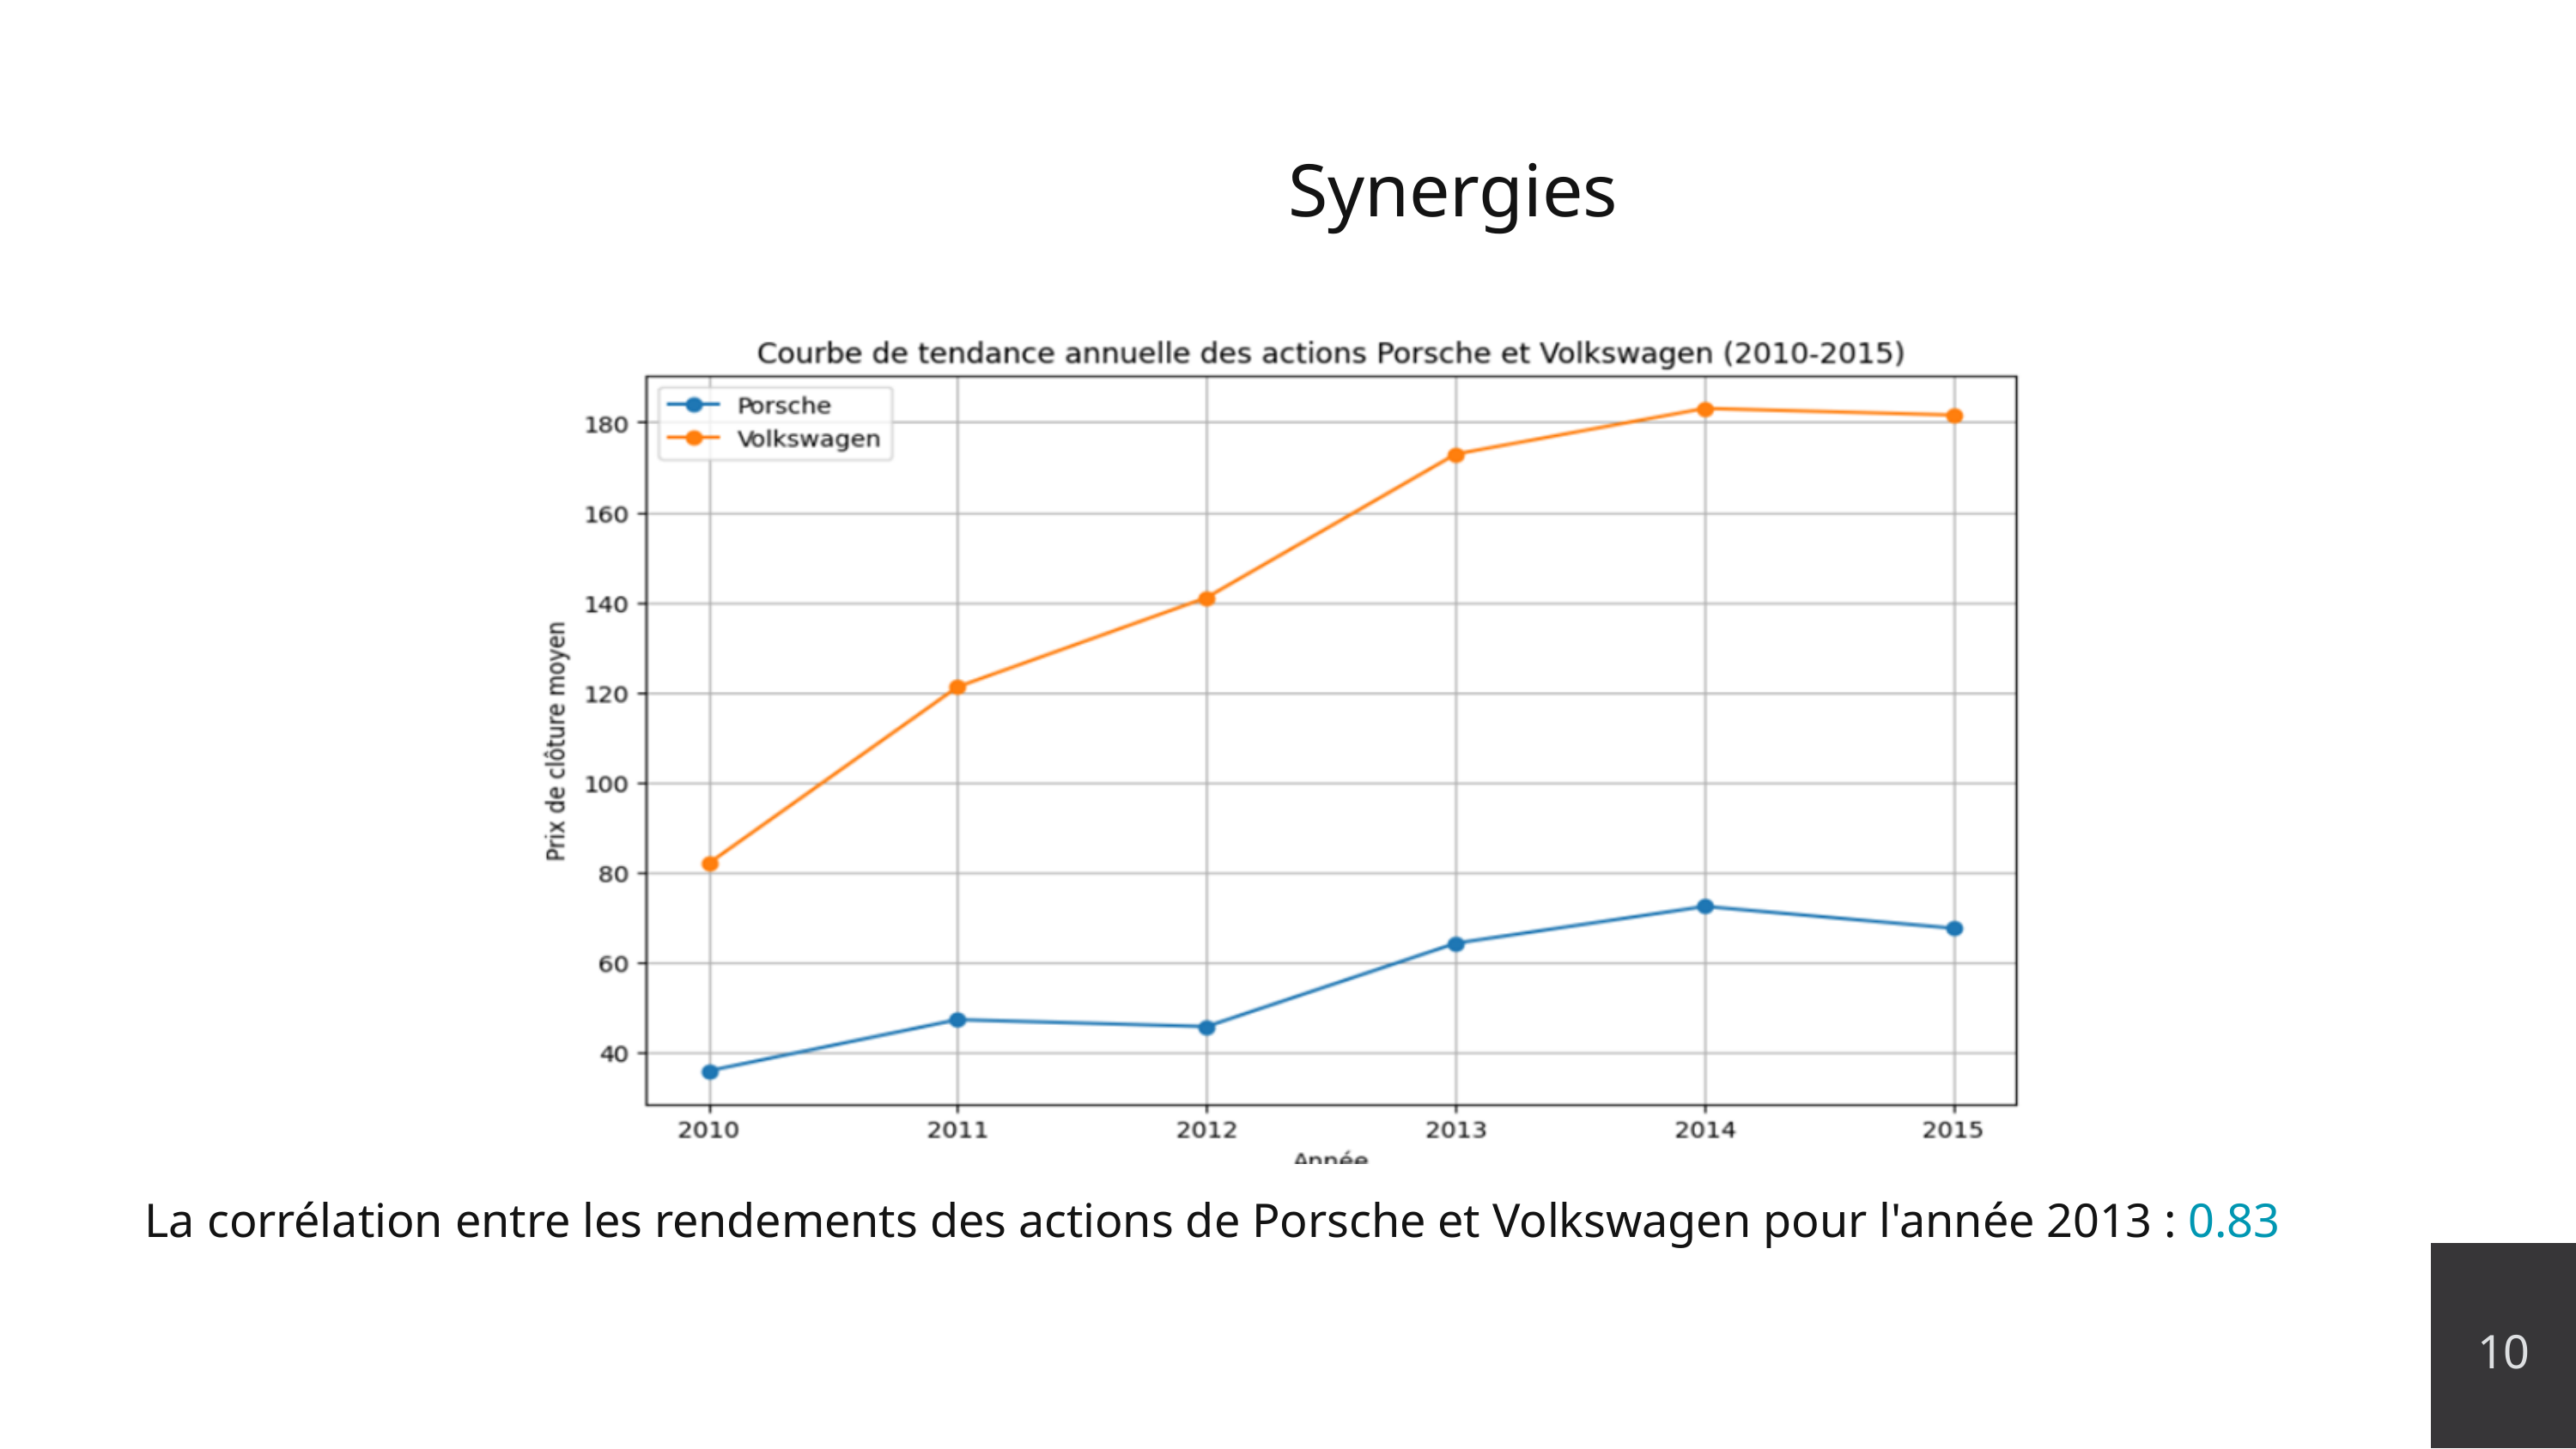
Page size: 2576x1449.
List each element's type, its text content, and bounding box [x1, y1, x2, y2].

text_box Synergies [1287, 144, 2265, 232]
text_box [536, 331, 2040, 1164]
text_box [2430, 1242, 2576, 1449]
text_box La corrélation entre les rendements des actions de Porsche et Volkswagen pour l'année 2013 : 0.83 [144, 1197, 2432, 1295]
